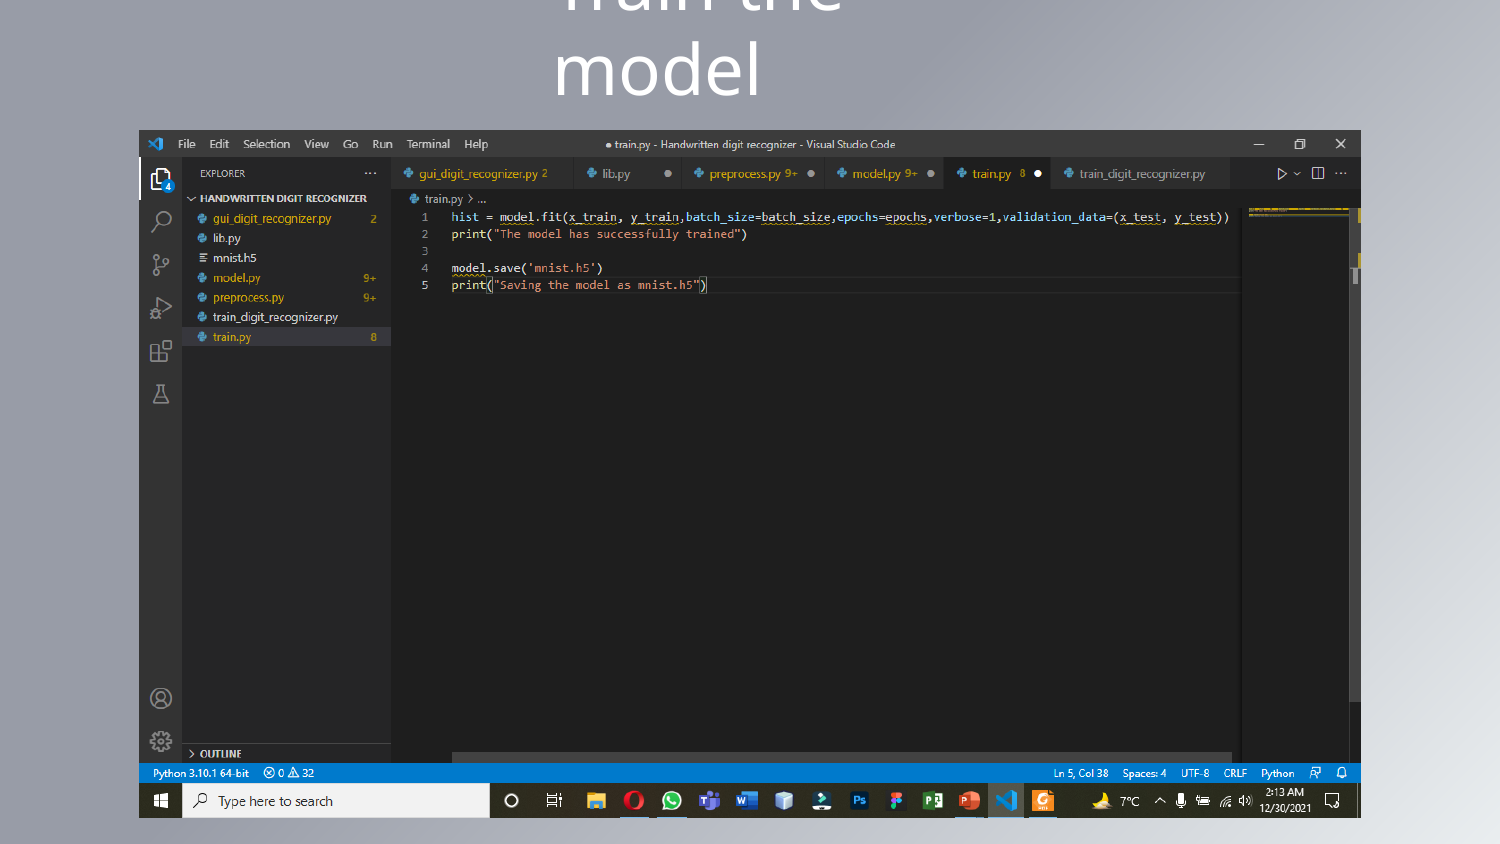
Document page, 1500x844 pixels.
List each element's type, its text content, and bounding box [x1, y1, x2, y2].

picture [138, 130, 1362, 818]
text_box Train the model [552, 12, 948, 110]
